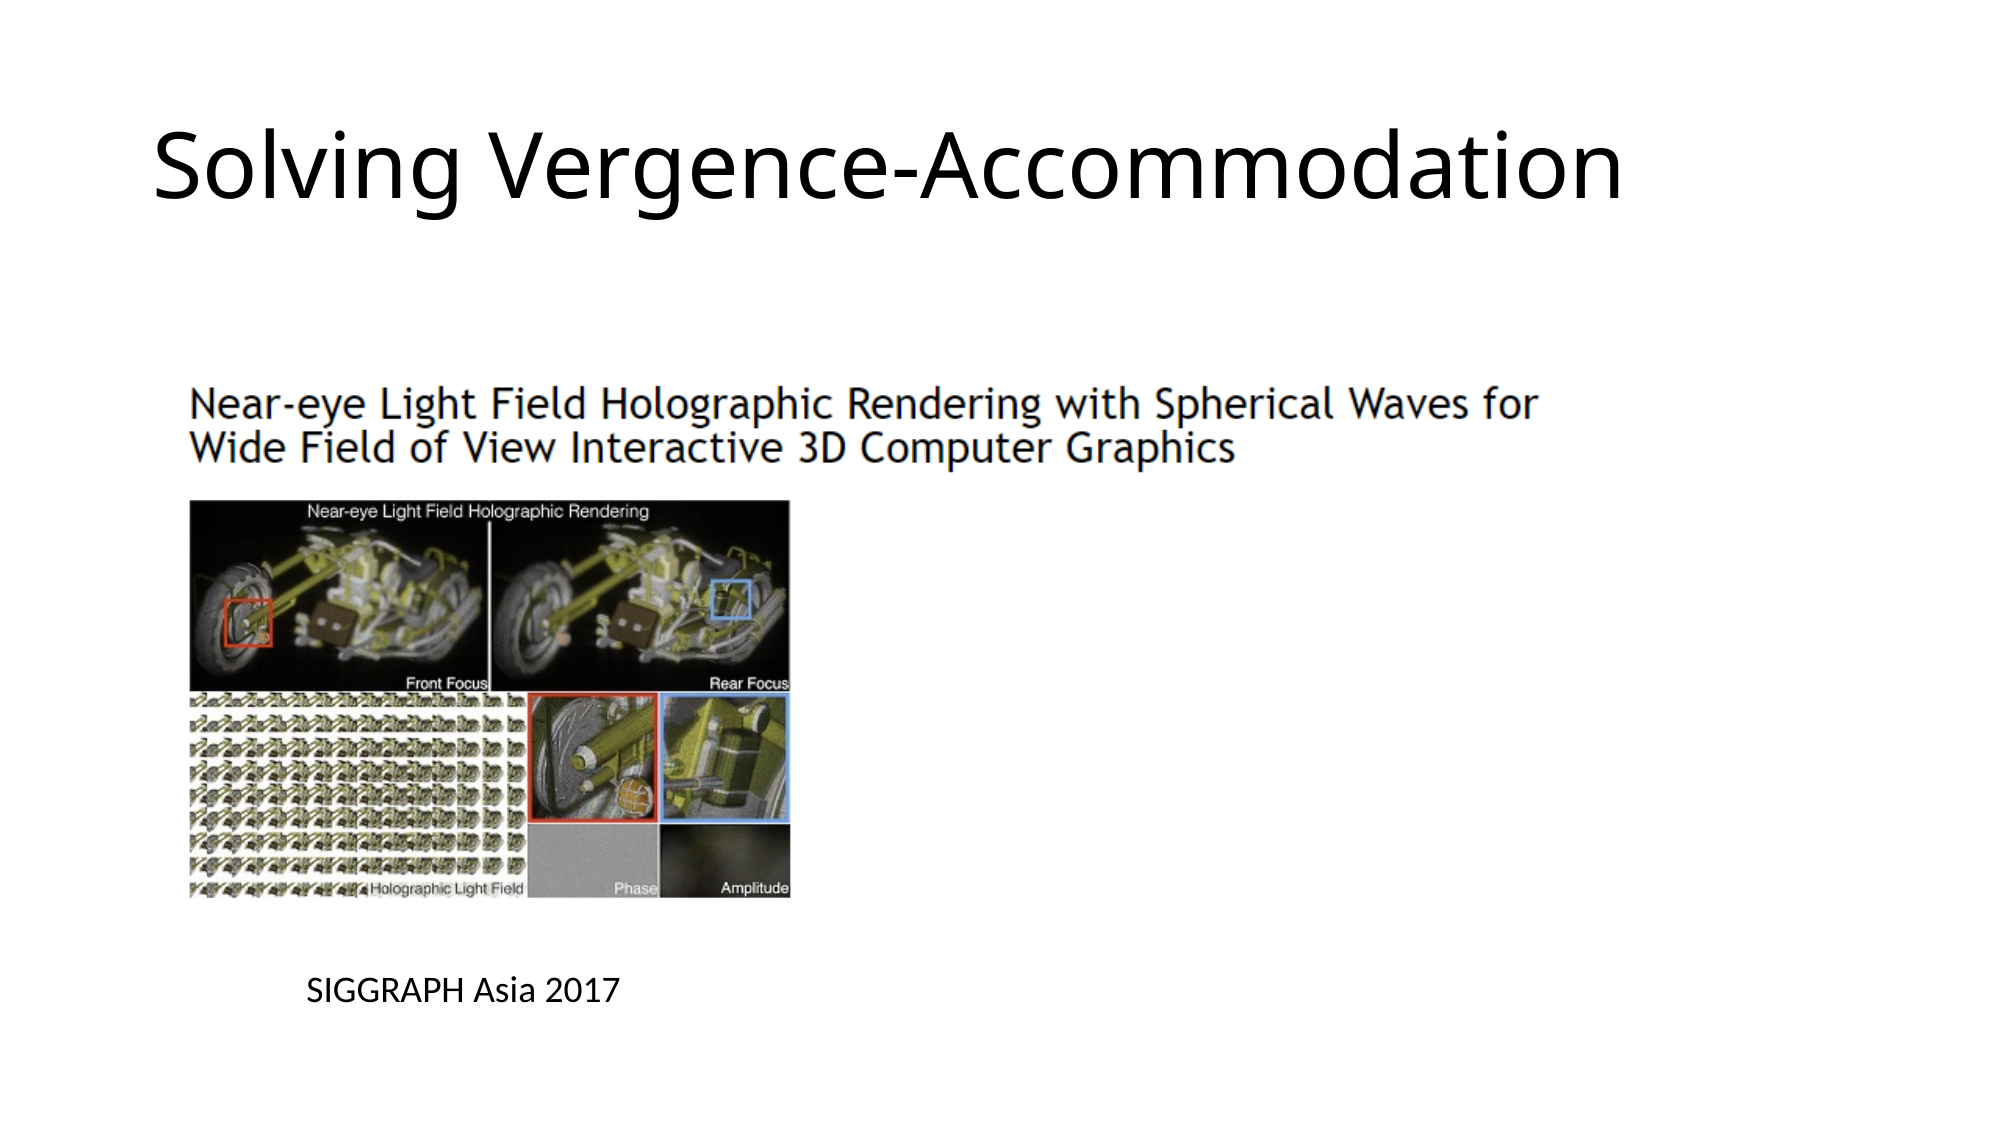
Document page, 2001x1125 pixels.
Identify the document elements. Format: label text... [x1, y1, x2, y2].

picture [176, 380, 1577, 945]
title Solving Vergence-Accommodation [137, 59, 1863, 278]
text_box SIGGRAPH Asia 2017 [291, 957, 694, 1018]
